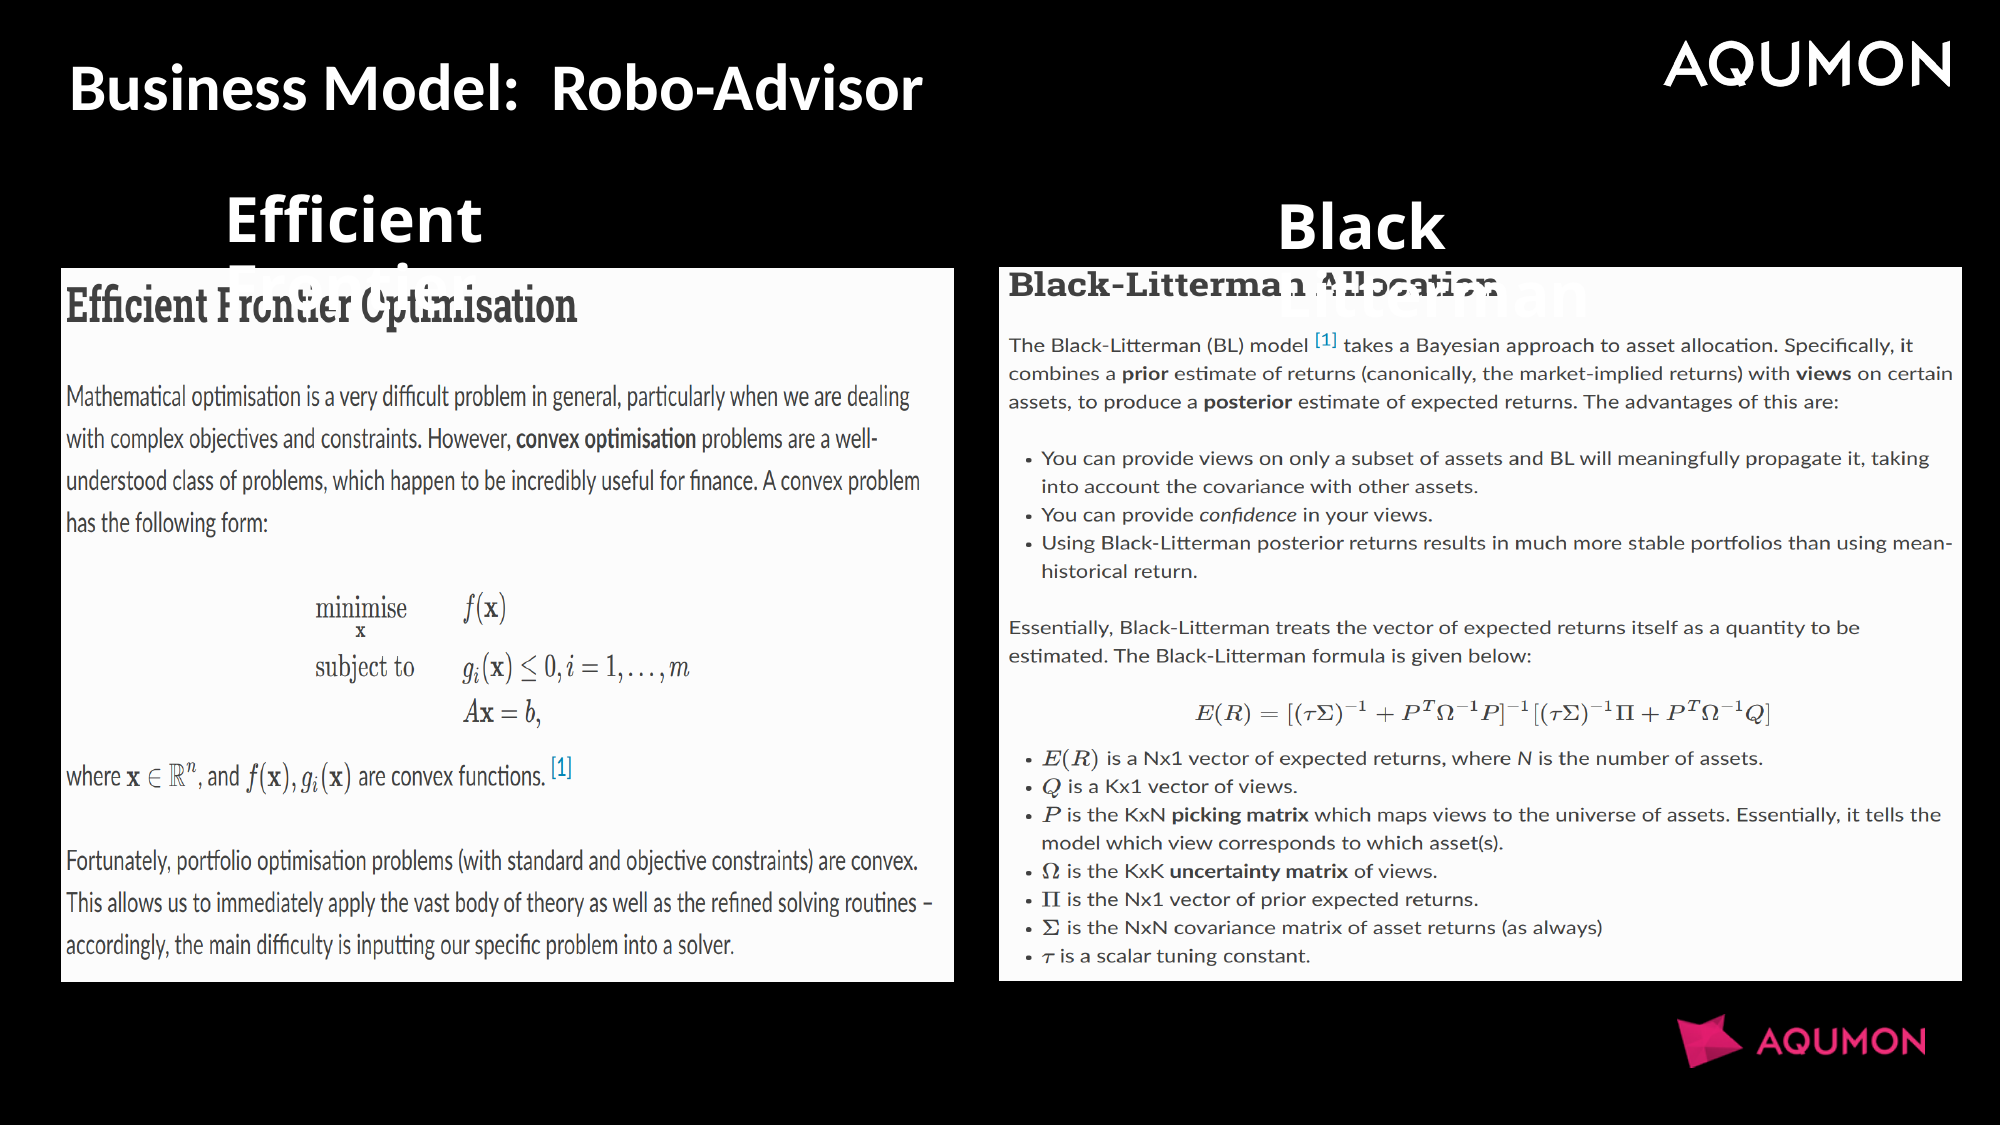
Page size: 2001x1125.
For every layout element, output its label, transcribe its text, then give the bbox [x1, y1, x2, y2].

picture [1663, 40, 1950, 87]
text_box Business Model: Robo-Advisor [61, 44, 1550, 132]
text_box Black Litterman [1269, 188, 1698, 266]
picture [1677, 1014, 1925, 1069]
picture [999, 266, 1962, 982]
picture [61, 267, 954, 983]
text_box Efficient Frontier [217, 181, 731, 267]
